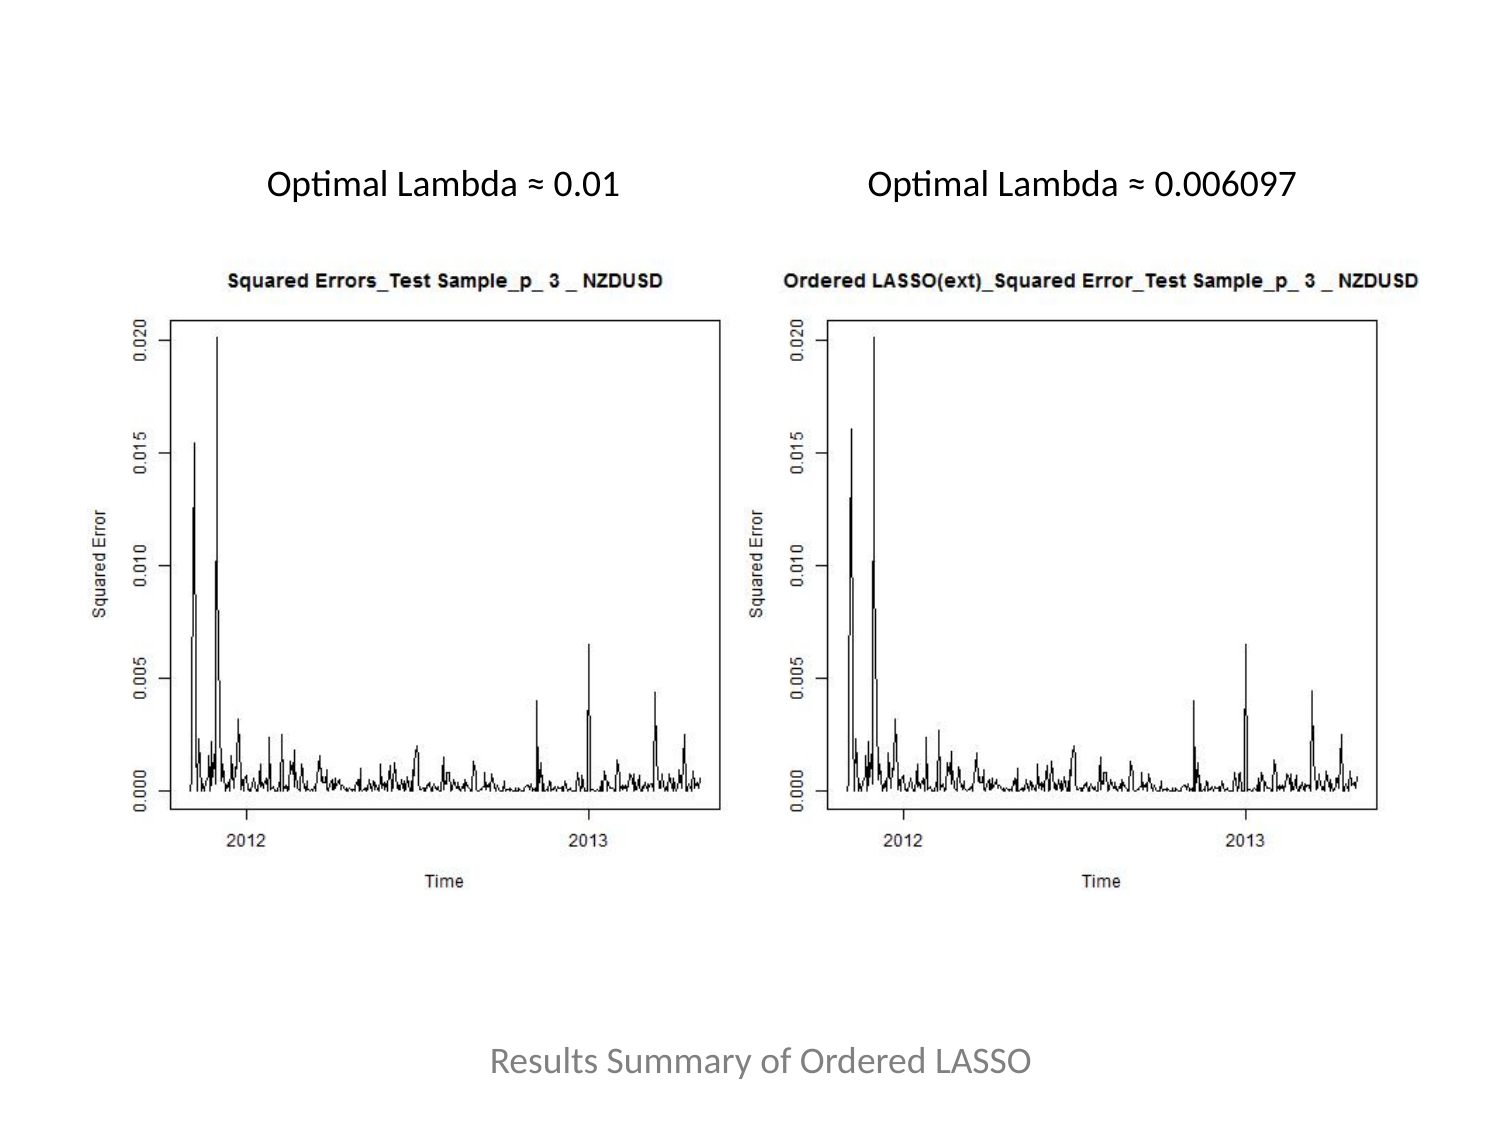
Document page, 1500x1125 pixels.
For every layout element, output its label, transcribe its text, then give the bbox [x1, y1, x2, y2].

picture [87, 237, 1421, 913]
text_box Optimal Lambda ≈ 0.006097 [852, 151, 1313, 212]
text_box Optimal Lambda ≈ 0.01 [252, 151, 636, 212]
text_box Results Summary of Ordered LASSO [474, 1028, 1050, 1089]
